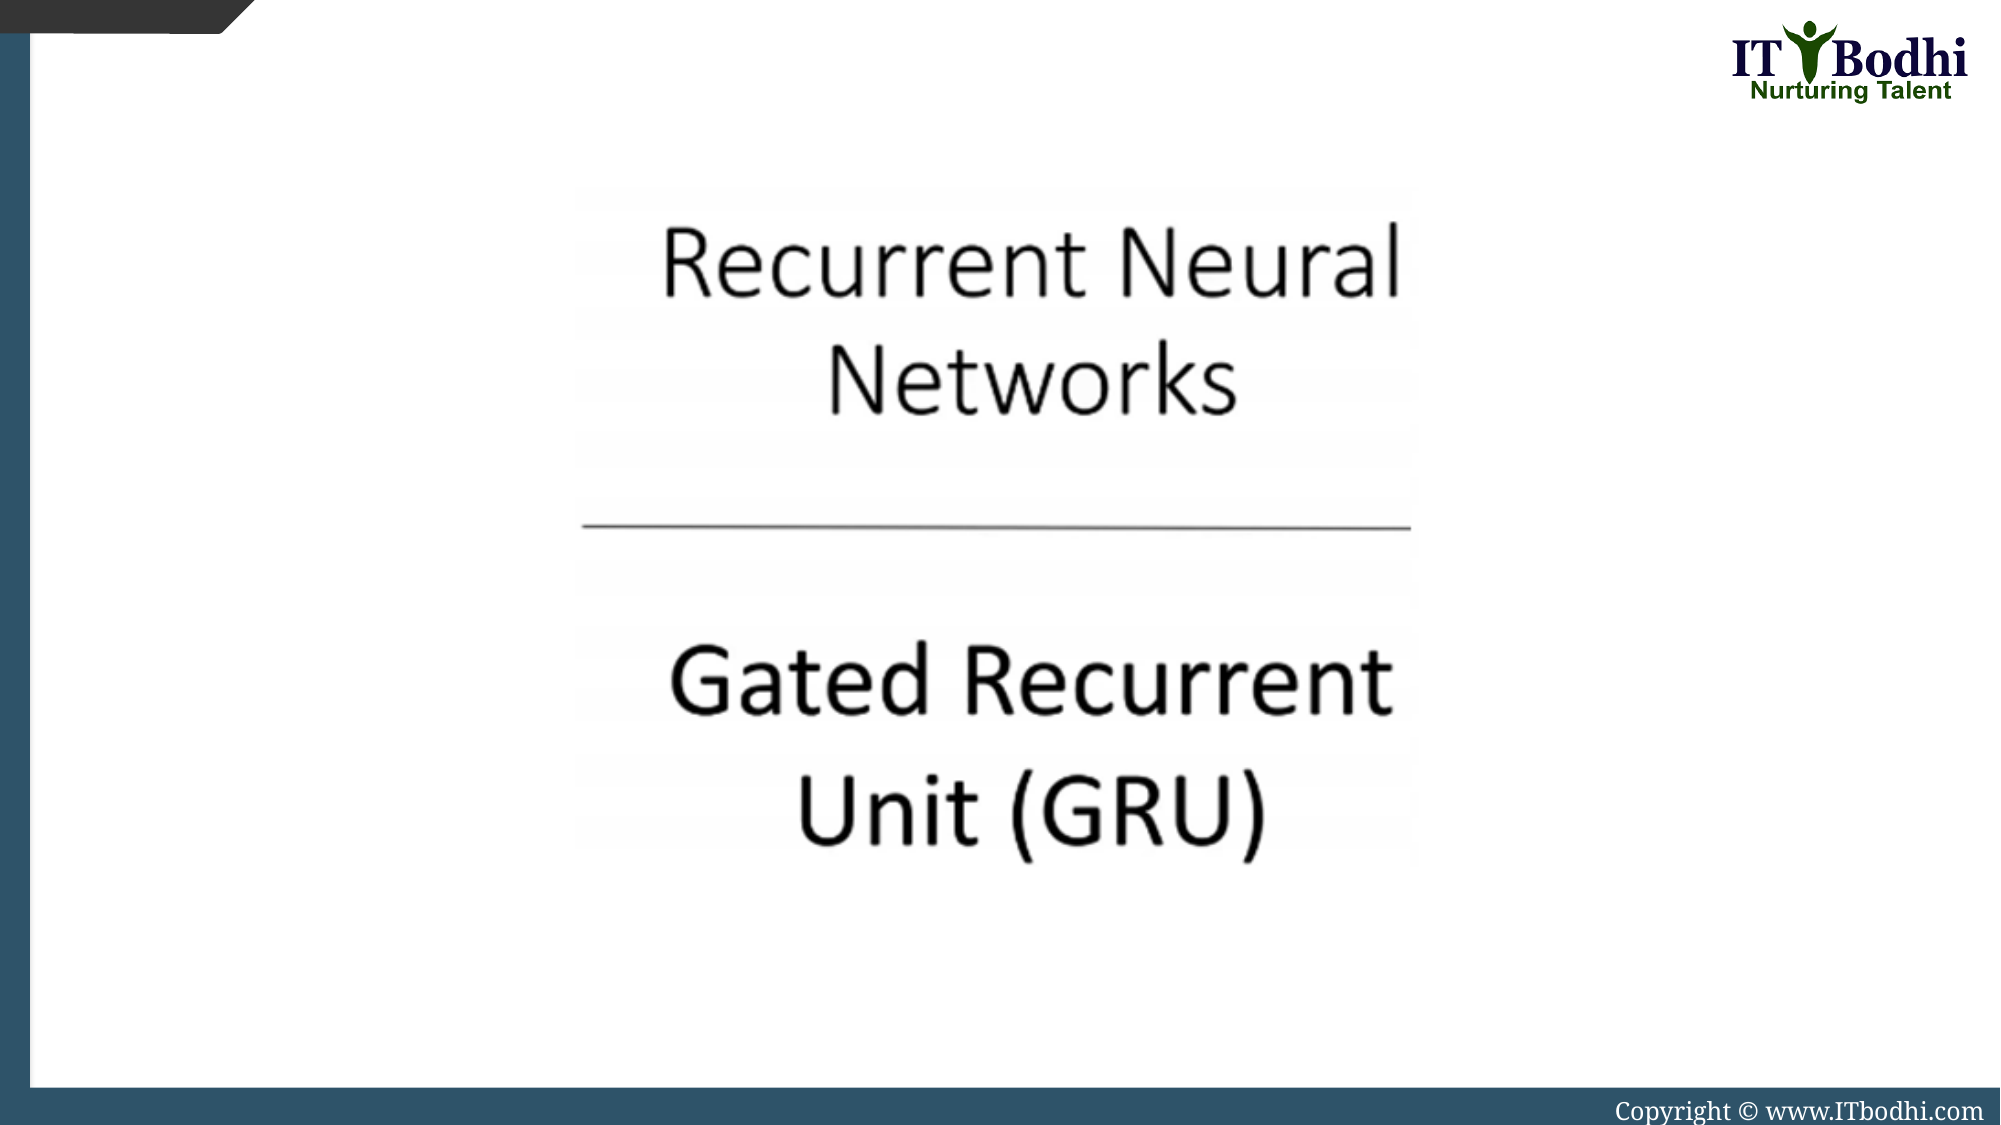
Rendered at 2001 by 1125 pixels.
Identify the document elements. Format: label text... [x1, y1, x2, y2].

picture [1724, 15, 1976, 113]
text_box Copyright © www.ITbodhi.com [0, 1087, 2000, 1125]
picture [574, 187, 1427, 867]
